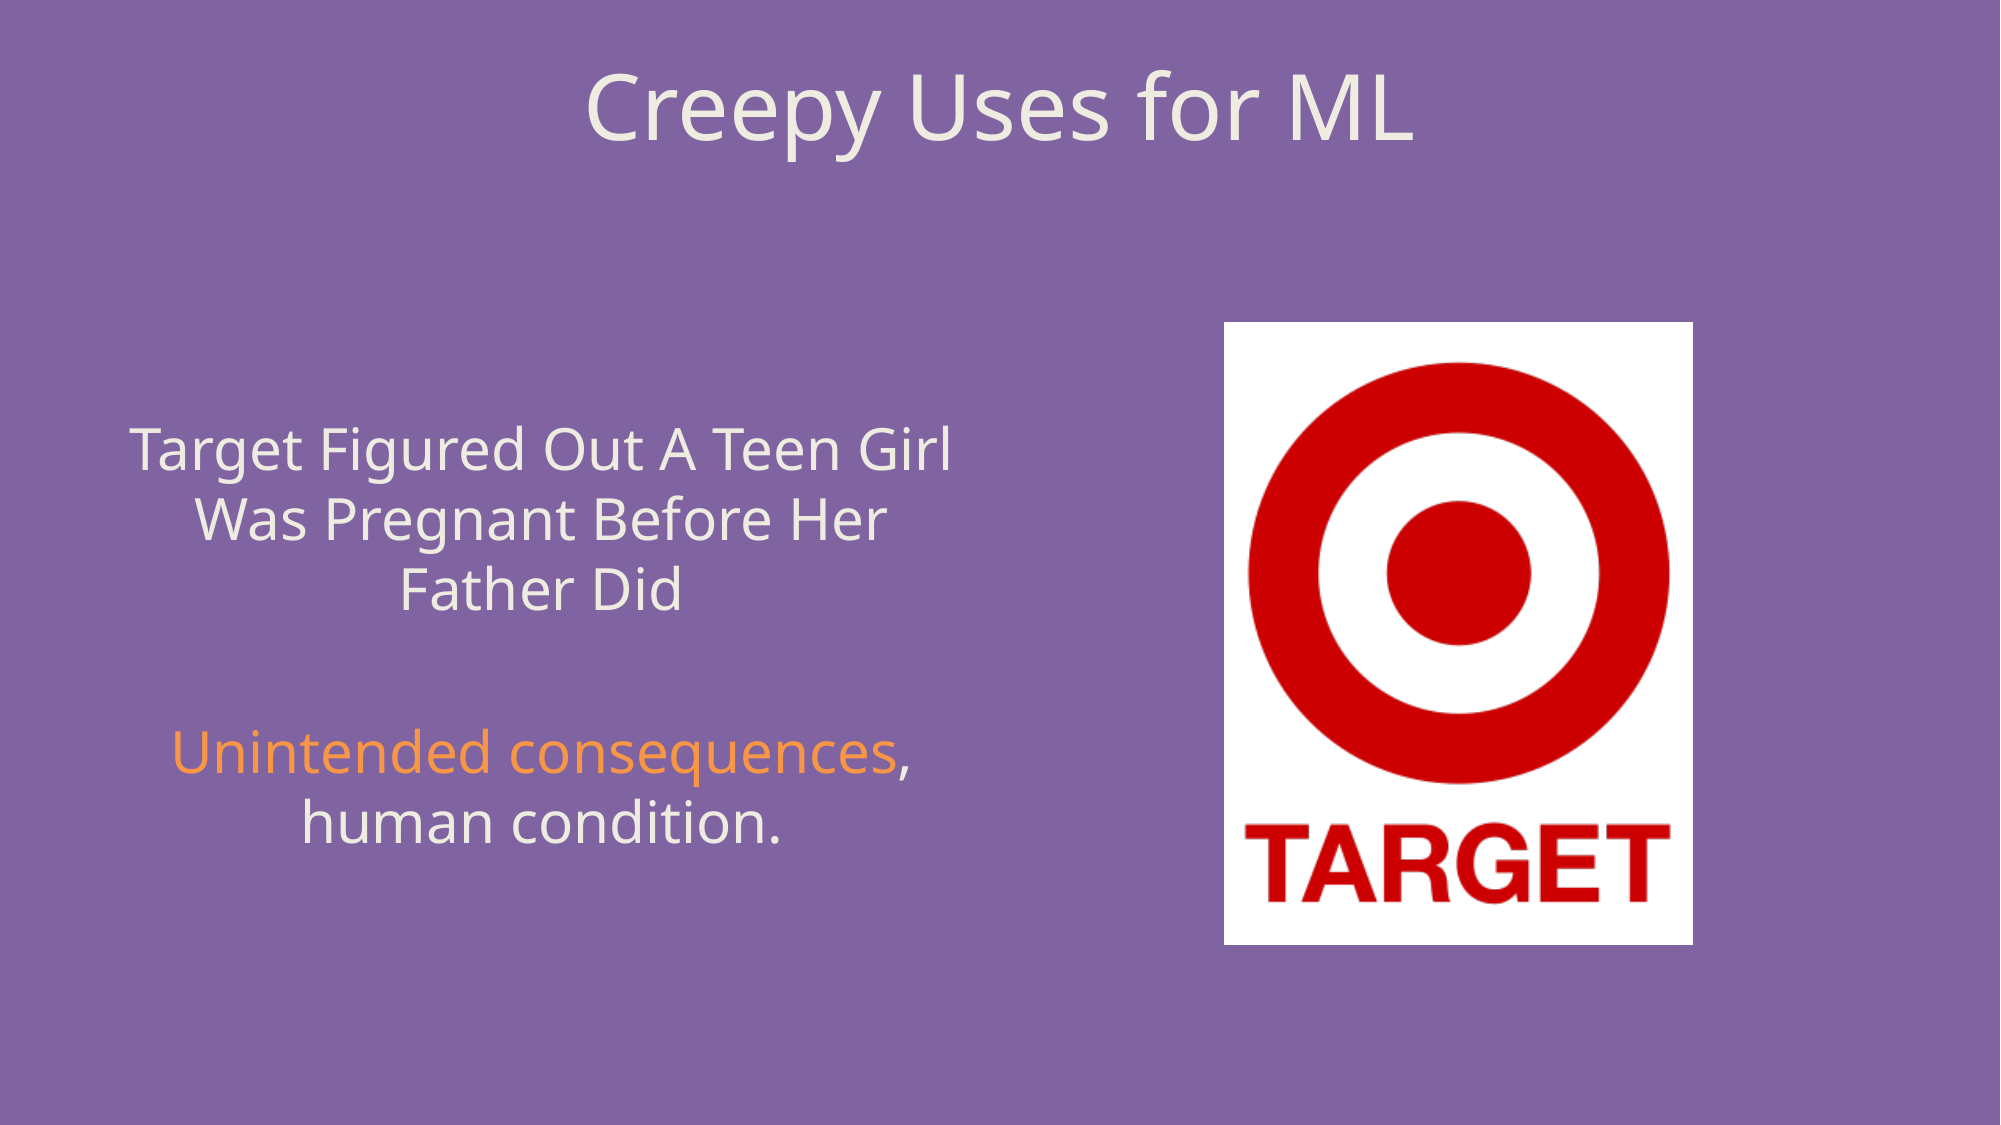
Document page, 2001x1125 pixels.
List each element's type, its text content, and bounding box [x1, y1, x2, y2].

title Creepy Uses for ML [0, 0, 2000, 217]
text_box [1016, 262, 1900, 1005]
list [1223, 321, 1693, 946]
list Target Figured Out A Teen Girl Was Pregnant Before Her Father Did Unintended consequences, human condition. [99, 262, 984, 1005]
